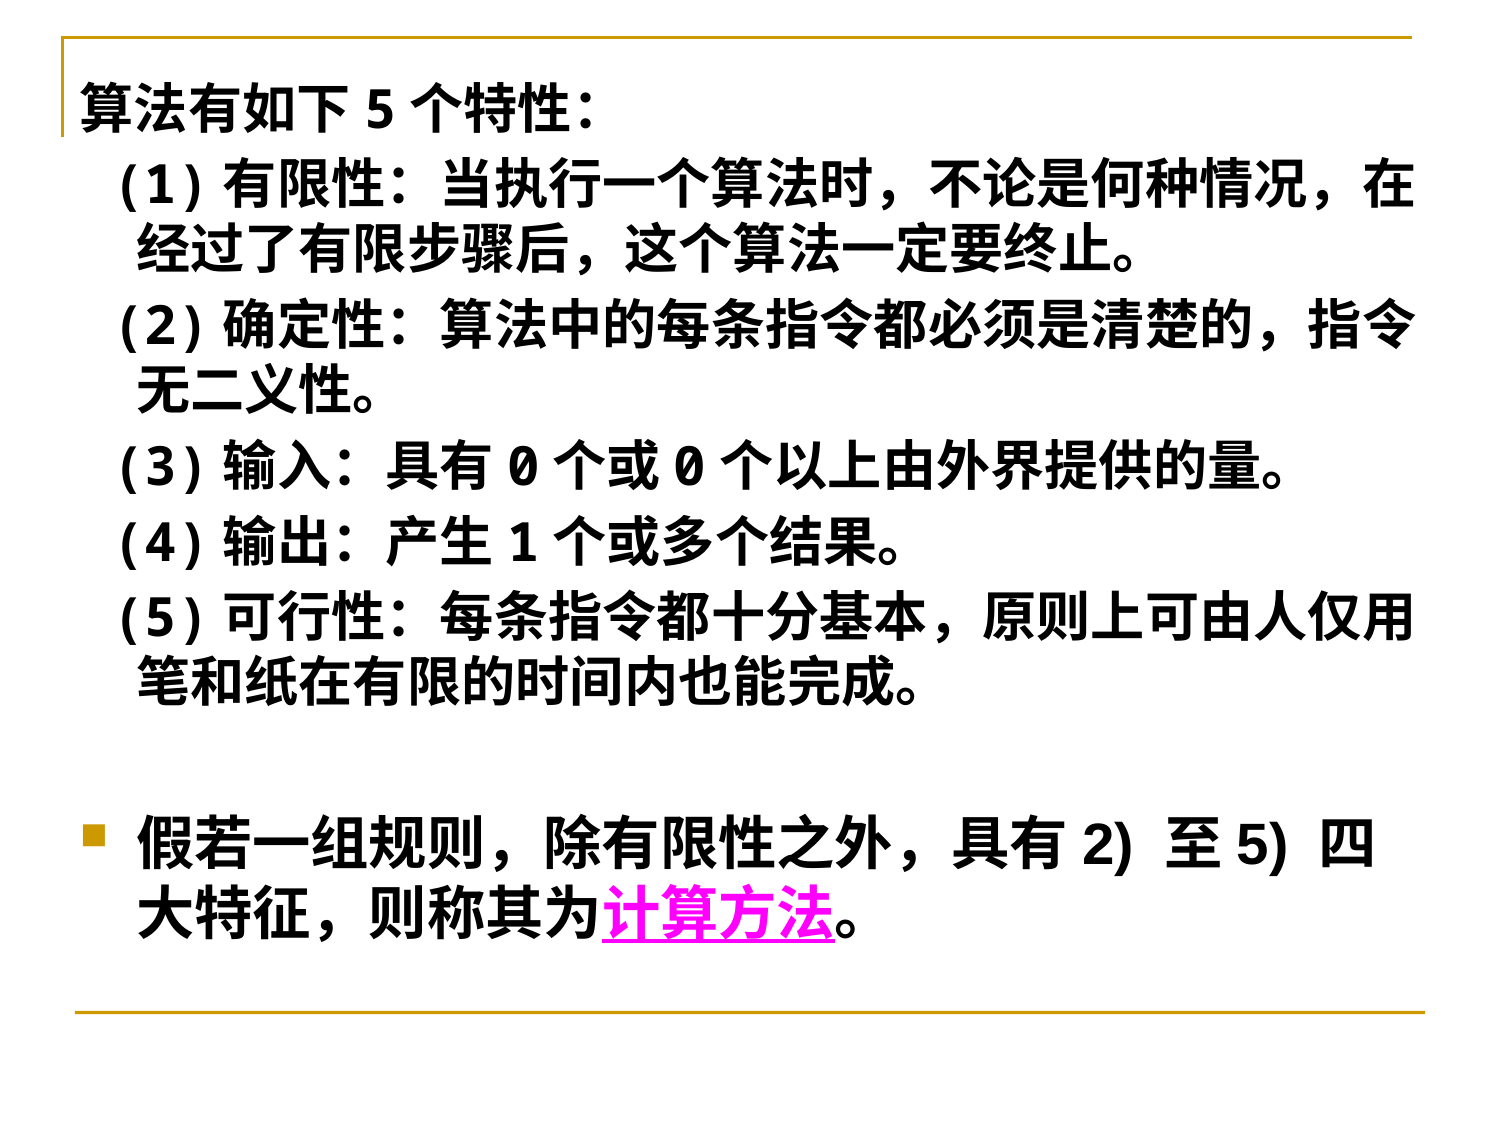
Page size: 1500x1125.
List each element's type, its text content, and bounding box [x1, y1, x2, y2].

list 算法有如下5个特性： (1)有限性：当执行一个算法时，不论是何种情况，在经过了有限步骤后，这个算法一定要终止。 (2)确定性：算法中的每条指令都必须是清楚的，指令无二义性。 (3)输入：具有0个或0个以上由外界提供的量。 (4)输出：产生1个或多个结果。 (5)可行性：每条指令都十分基本，原则上可由人仅用笔和纸在有限的时间内也能完成。 假若一组规则，除有限性之外，具有2) 至5) 四大特征，则称其为计算方法。 [64, 66, 1436, 991]
